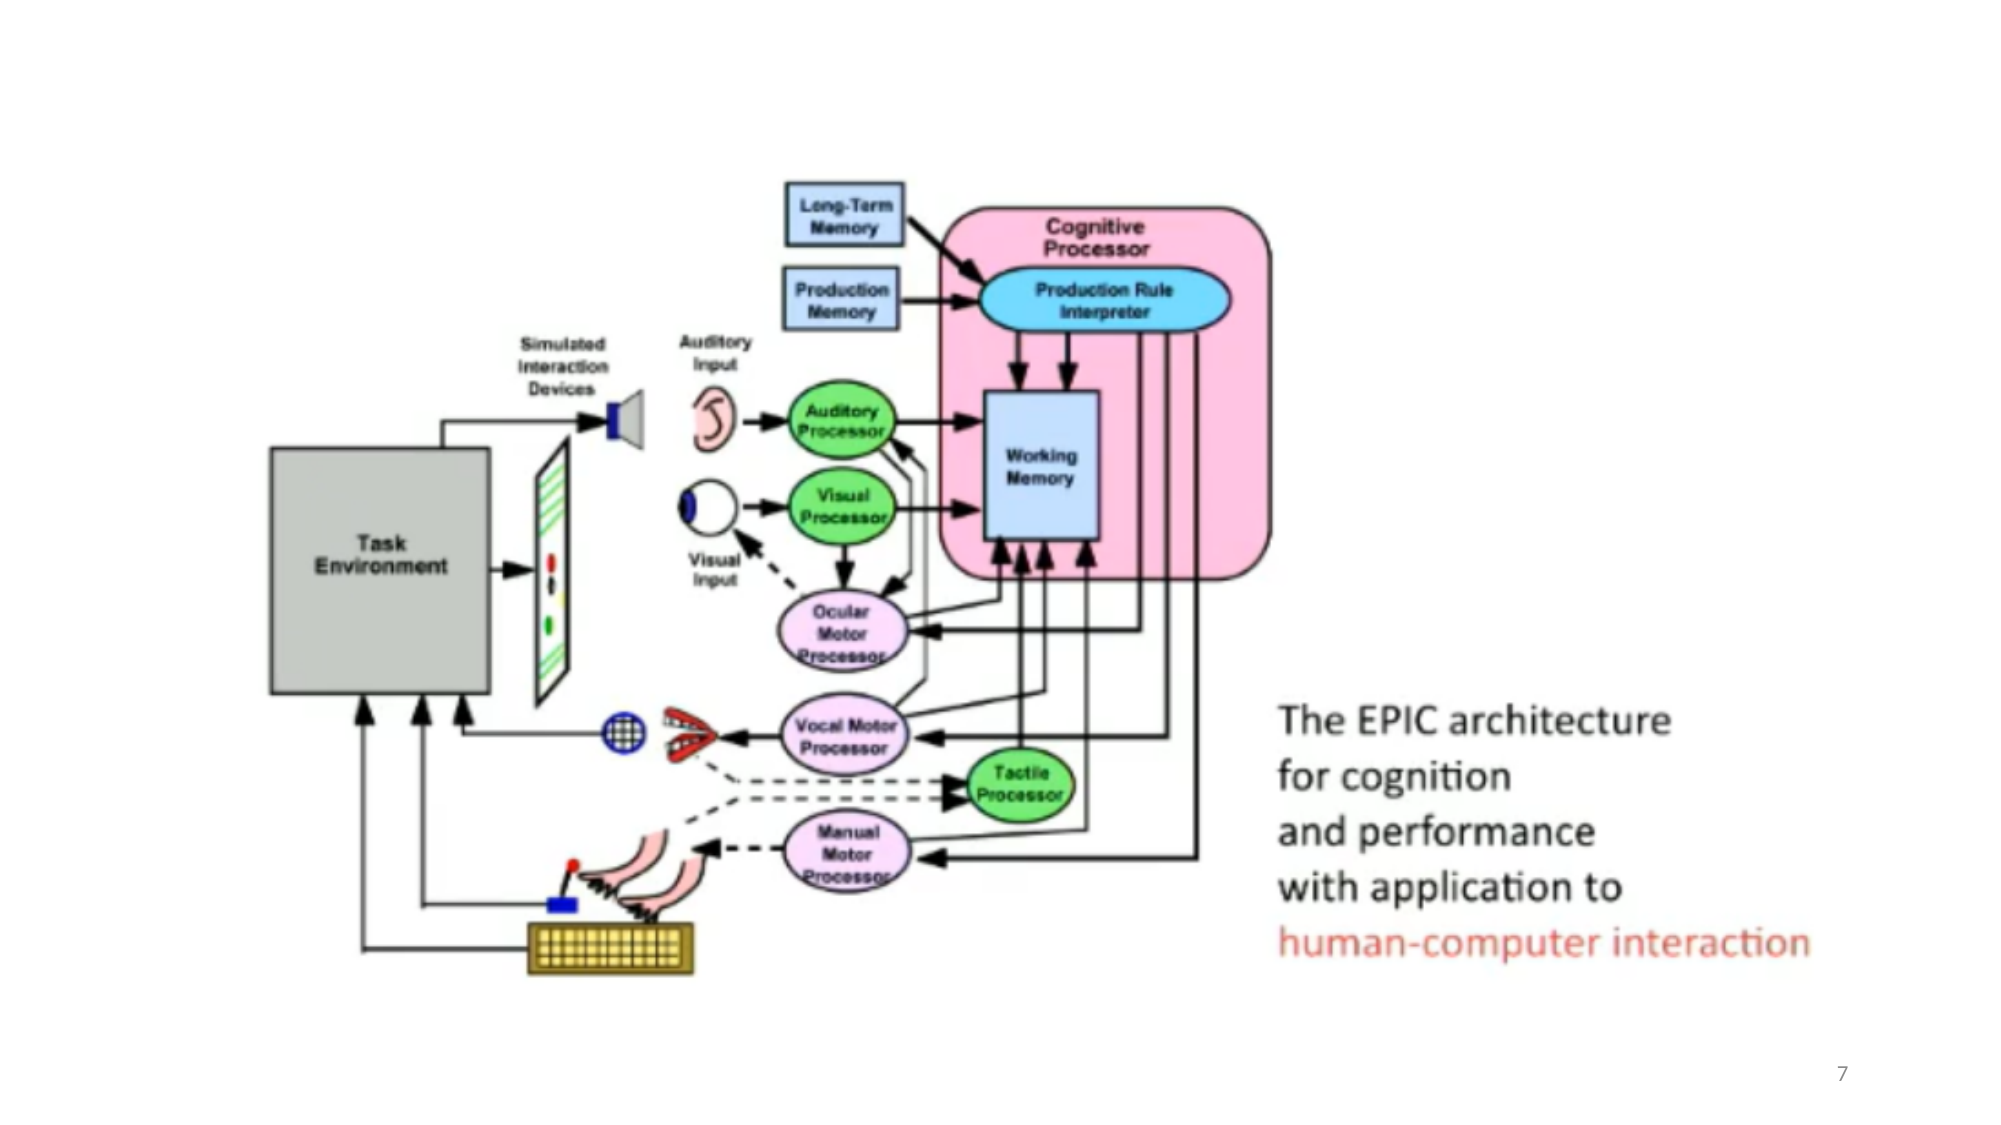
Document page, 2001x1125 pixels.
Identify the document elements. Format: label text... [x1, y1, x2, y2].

slide_number 6 [1413, 1042, 1864, 1103]
picture [215, 160, 1828, 1002]
